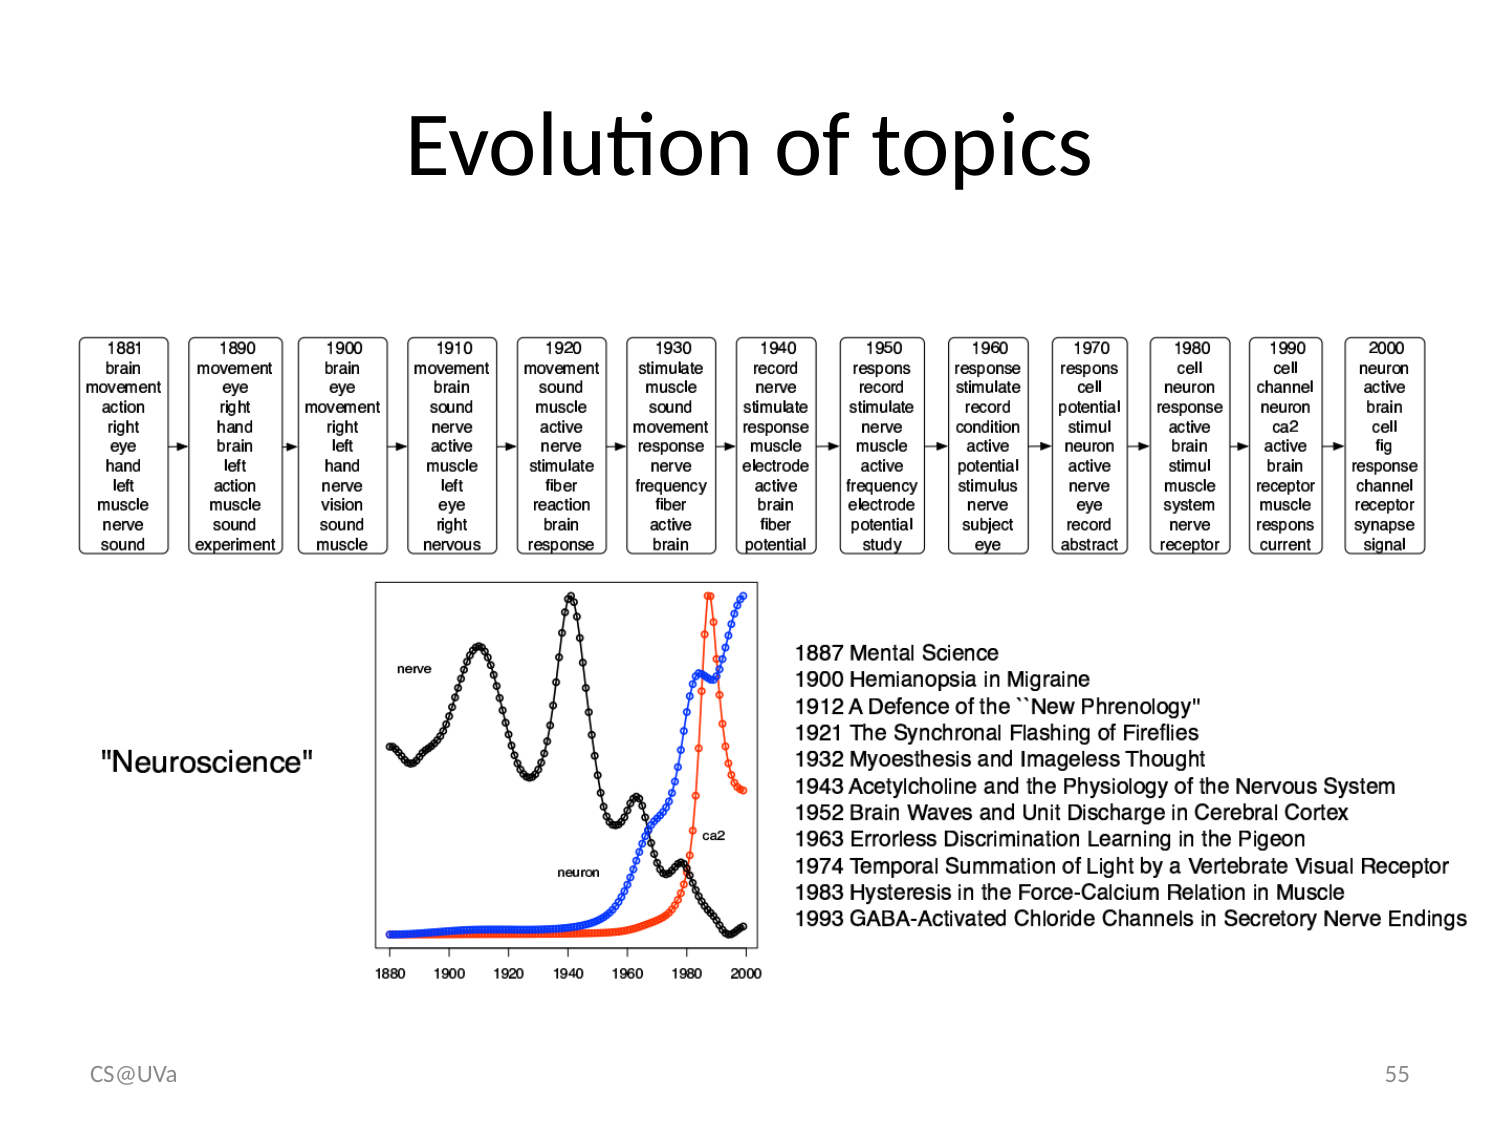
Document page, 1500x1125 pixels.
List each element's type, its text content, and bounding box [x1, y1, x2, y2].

slide_number CS@UVa [75, 1042, 425, 1103]
picture [74, 331, 1471, 985]
title Evolution of topics [75, 45, 1425, 233]
slide_number 55 [1074, 1042, 1425, 1103]
